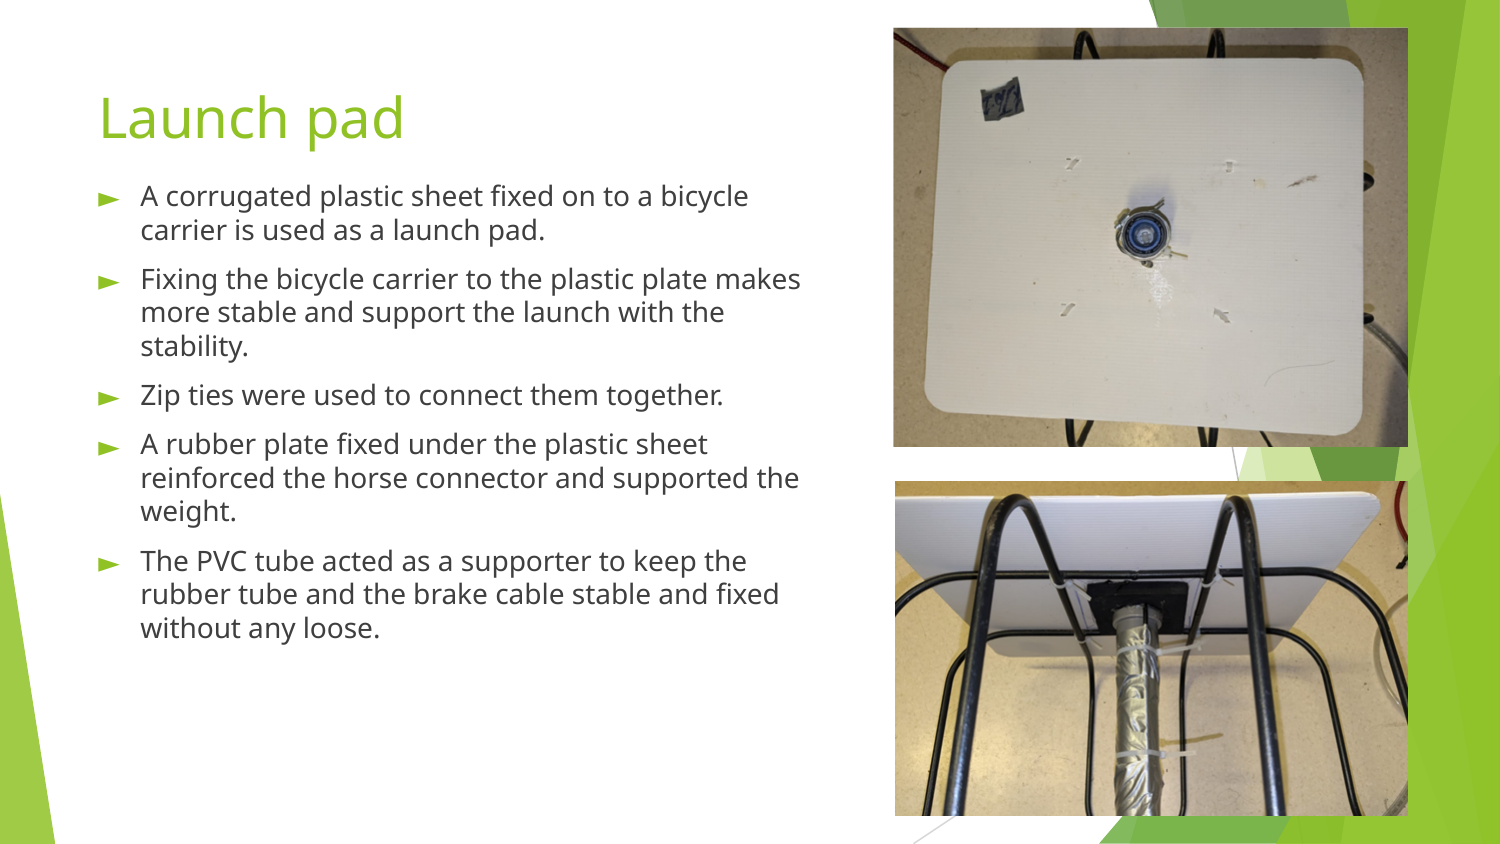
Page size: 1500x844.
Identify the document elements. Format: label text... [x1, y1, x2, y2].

list A corrugated plastic sheet fixed on to a bicycle carrier is used as a launch pad. Fixing the bicycle carrier to the plastic plate makes more stable and support the launch with the stability. Zip ties were used to connect them together. A rubber plate fixed under the plastic sheet reinforced the horse connector and supported the weight. The PVC tube acted as a supporter to keep the rubber tube and the brake cable stable and fixed without any loose. [83, 170, 843, 786]
title Launch pad [83, 75, 893, 238]
picture [894, 0, 1408, 816]
